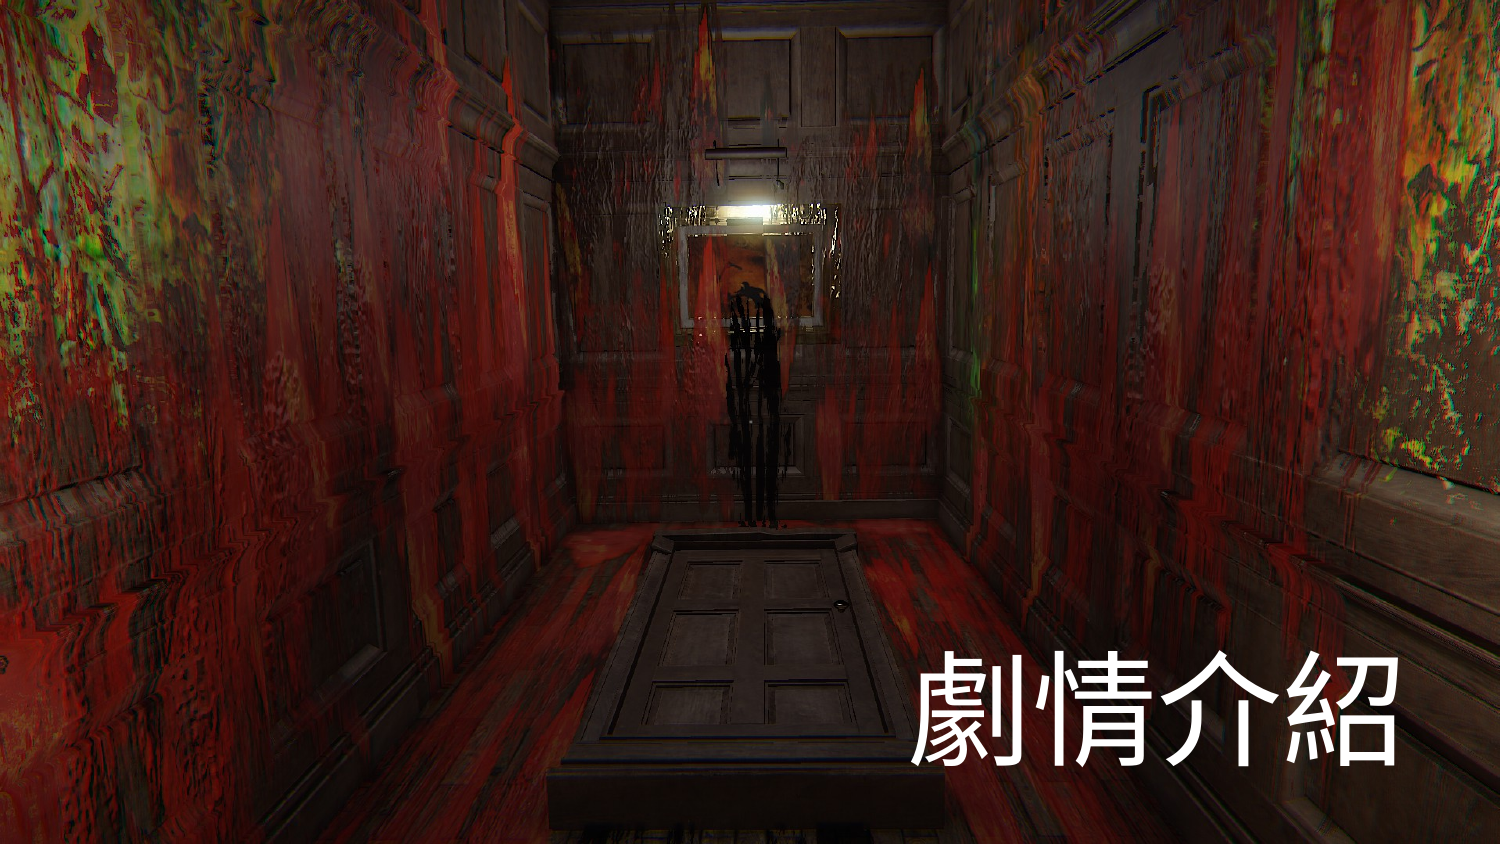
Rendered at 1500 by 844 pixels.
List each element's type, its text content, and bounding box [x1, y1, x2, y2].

picture [0, 0, 1500, 844]
title 劇情介紹 [25, 593, 1423, 688]
